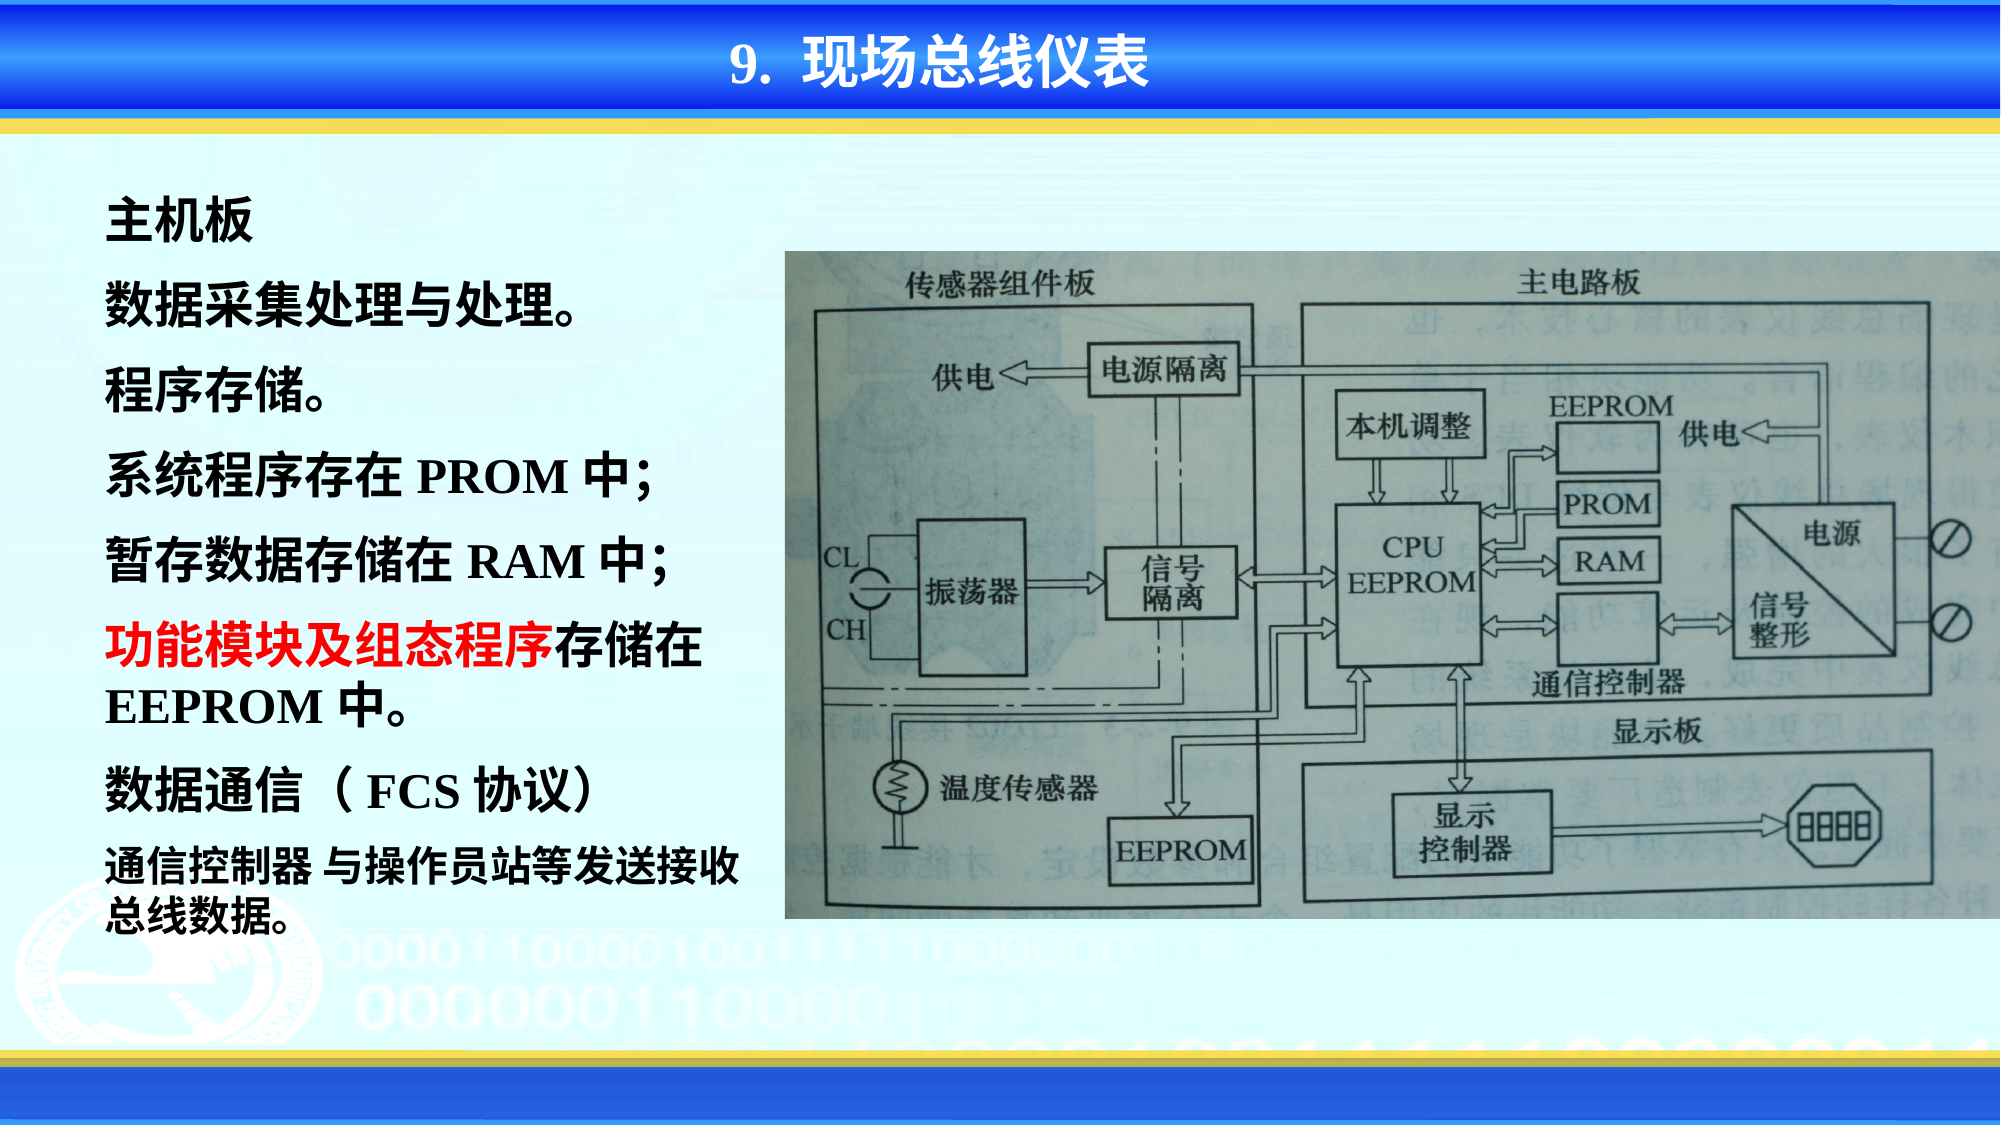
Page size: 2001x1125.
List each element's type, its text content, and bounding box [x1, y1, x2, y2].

picture [0, 1067, 2000, 1120]
text_box 9. 现场总线仪表 [541, 17, 1339, 103]
picture [784, 251, 2000, 919]
text_box 主机板 数据采集处理与处理。 程序存储。 系统程序存在PROM中； 暂存数据存储在RAM中； 功能模块及组态程序存储在EEPROM中。 数据通信（FCS协议） 通信控制器 与操作员站等发送接收总线数据。 [90, 181, 785, 948]
